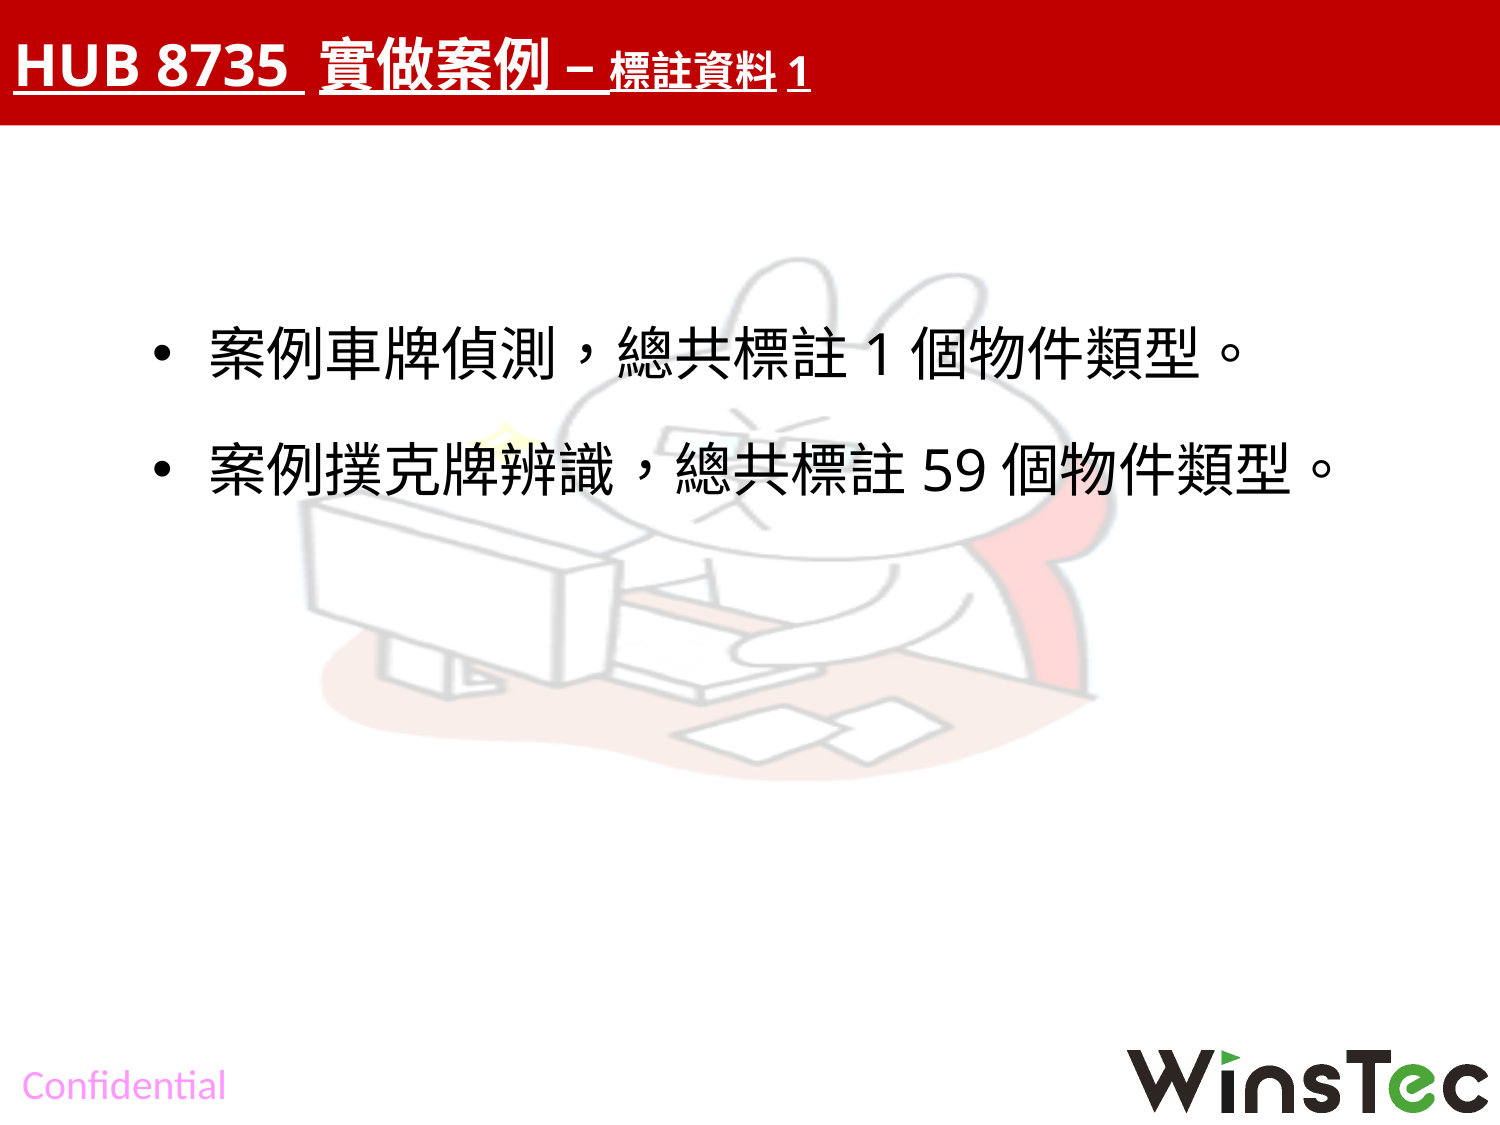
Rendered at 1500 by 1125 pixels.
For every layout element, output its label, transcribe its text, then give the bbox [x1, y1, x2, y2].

text_box [112, 208, 1400, 988]
picture [254, 243, 1248, 795]
picture [1127, 1049, 1489, 1113]
text_box 案例車牌偵測，總共標註1個物件類型。 案例撲克牌辨識，總共標註59個物件類型。 [137, 233, 1425, 1013]
slide_number 19 [1074, 1042, 1425, 1103]
text_box HUB 8735 實做案例 – 標註資料1 [0, 0, 1500, 127]
text_box Confidential [0, 1050, 243, 1116]
